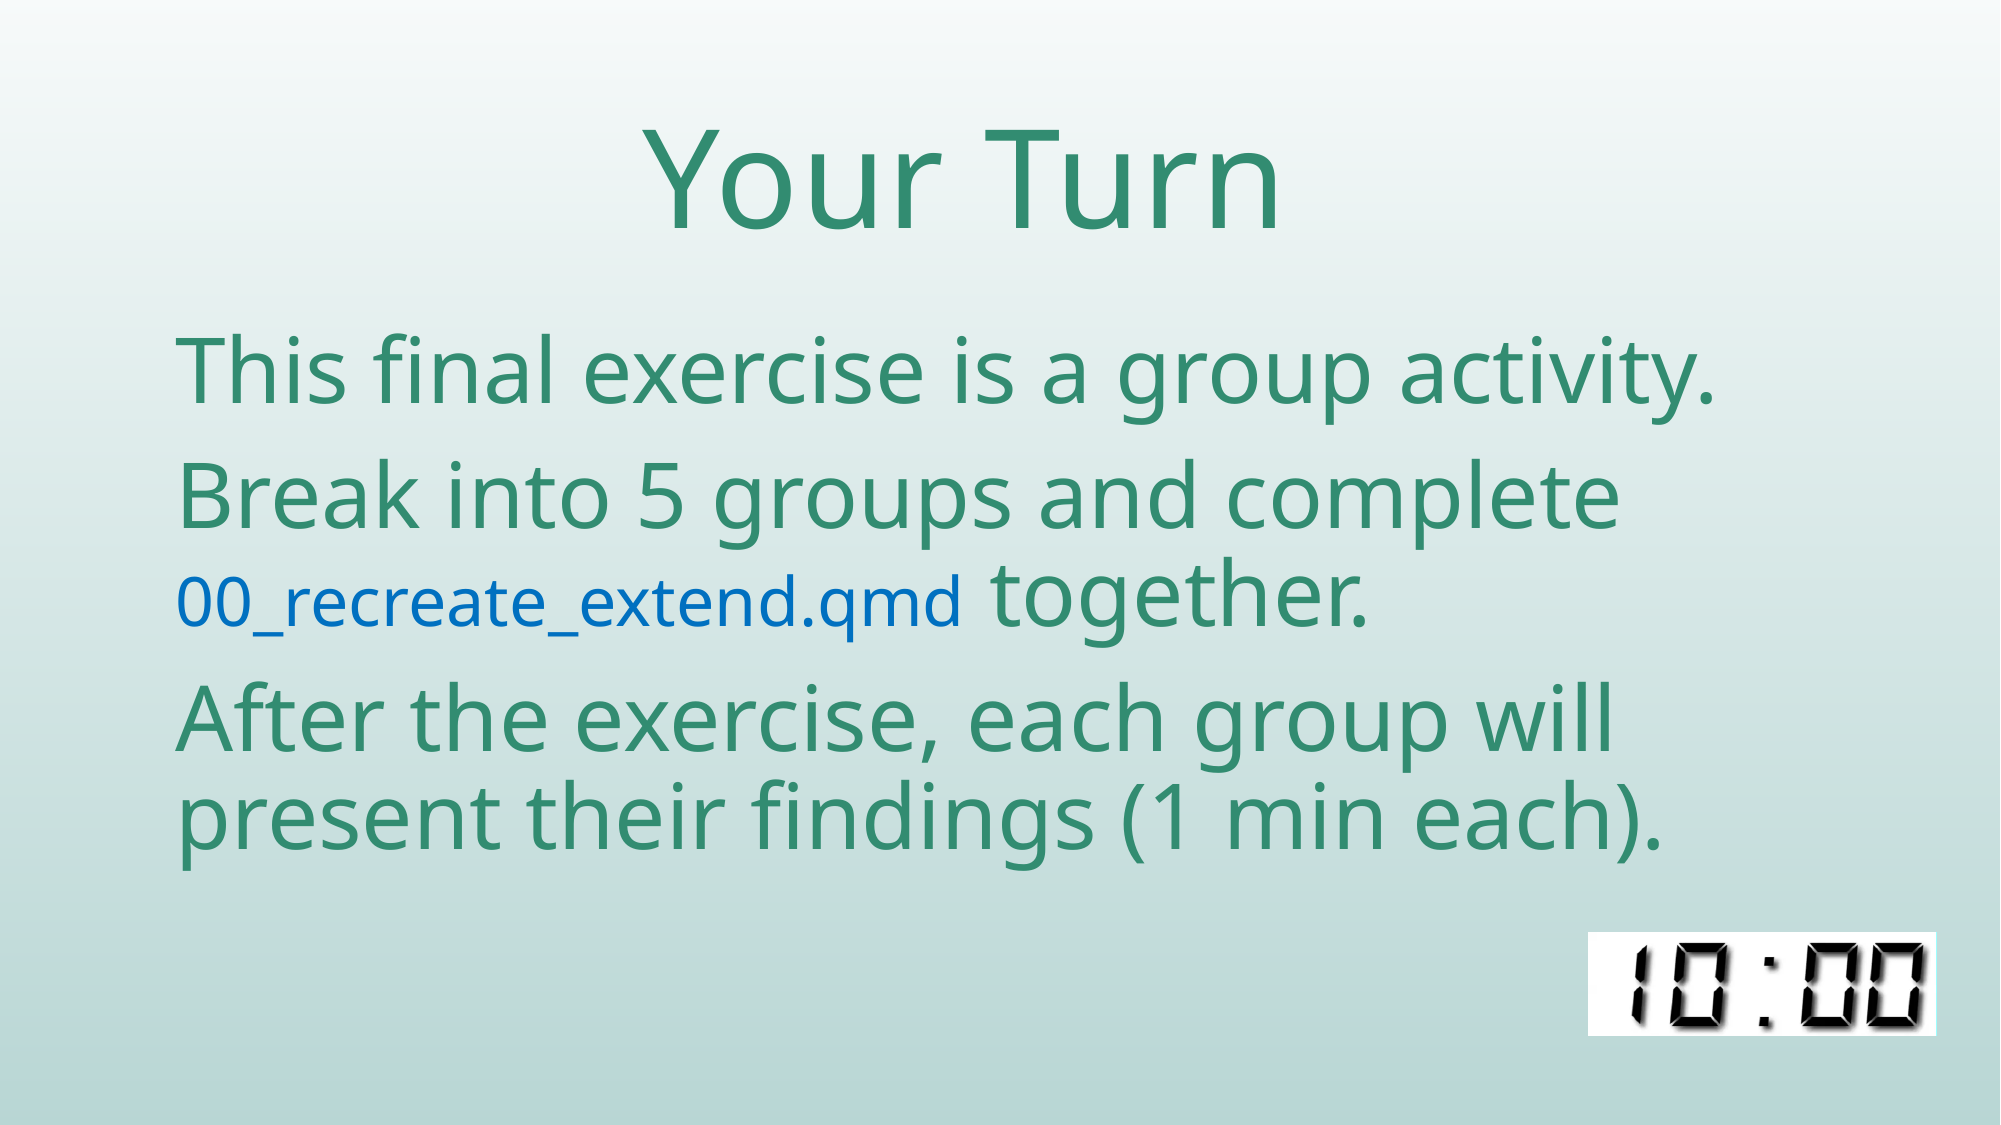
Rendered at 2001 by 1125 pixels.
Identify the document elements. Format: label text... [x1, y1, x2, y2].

list This final exercise is a group activity. Break into 5 groups and complete 00_recreate_extend.qmd together. After the exercise, each group will present their findings (1 min each). [168, 317, 1763, 889]
title Your Turn [168, 96, 1763, 283]
picture [1588, 932, 1937, 1036]
